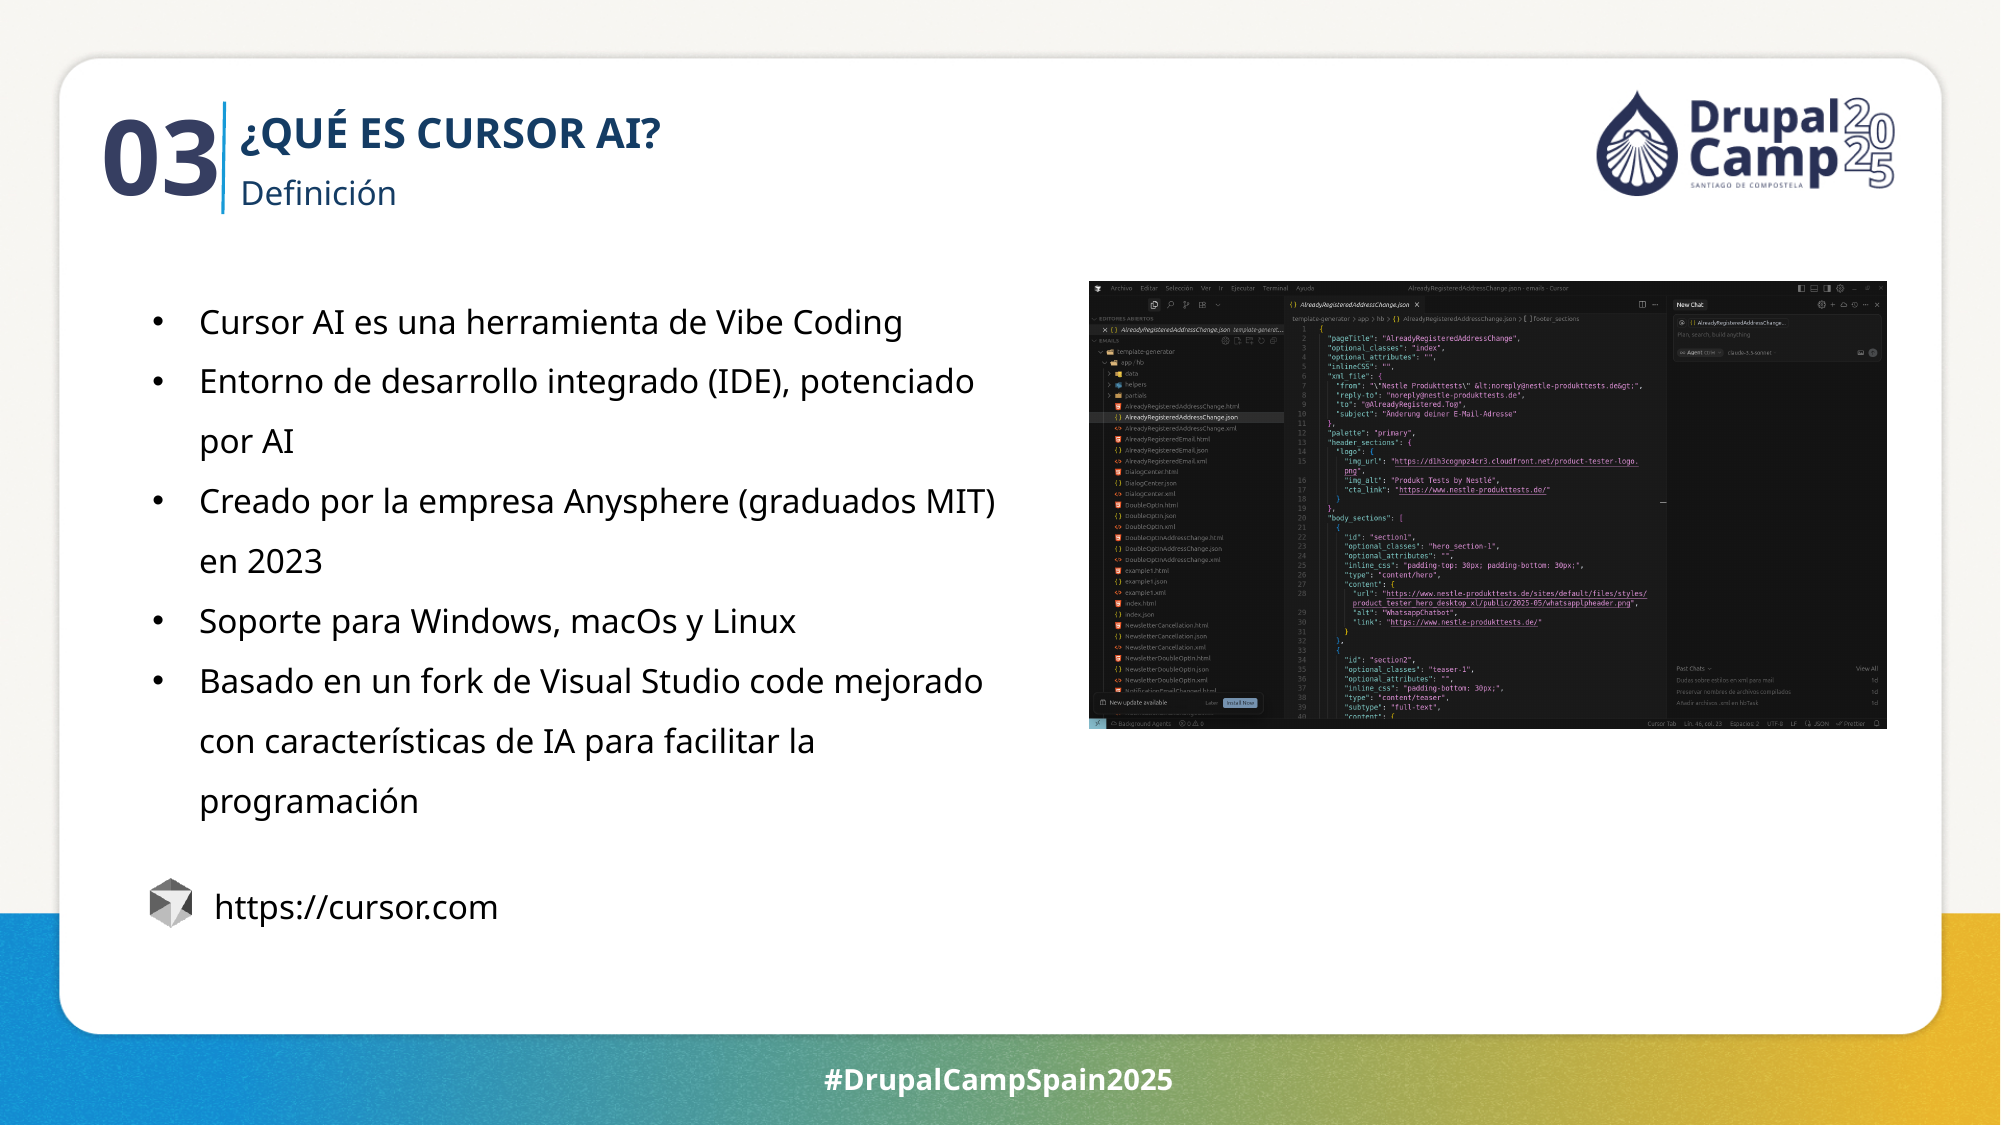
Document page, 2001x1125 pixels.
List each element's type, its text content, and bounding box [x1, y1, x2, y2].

text_box Cursor AI es una herramienta de Vibe Coding Entorno de desarrollo integrado (IDE), potenciado por AI Creado por la empresa Anysphere (graduados MIT) en 2023 Soporte para Windows, macOs y Linux Basado en un fork de Visual Studio code mejorado con características de IA para facilitar la programación [152, 280, 1051, 820]
text_box 03 [86, 83, 238, 224]
picture [0, 0, 2001, 1125]
text_box #DrupalCampSpain2025 [51, 1053, 1947, 1125]
text_box https://cursor.com [199, 859, 1025, 947]
text_box Definición [238, 164, 1556, 220]
text_box ¿QUÉ ES CURSOR AI? [238, 99, 1512, 164]
